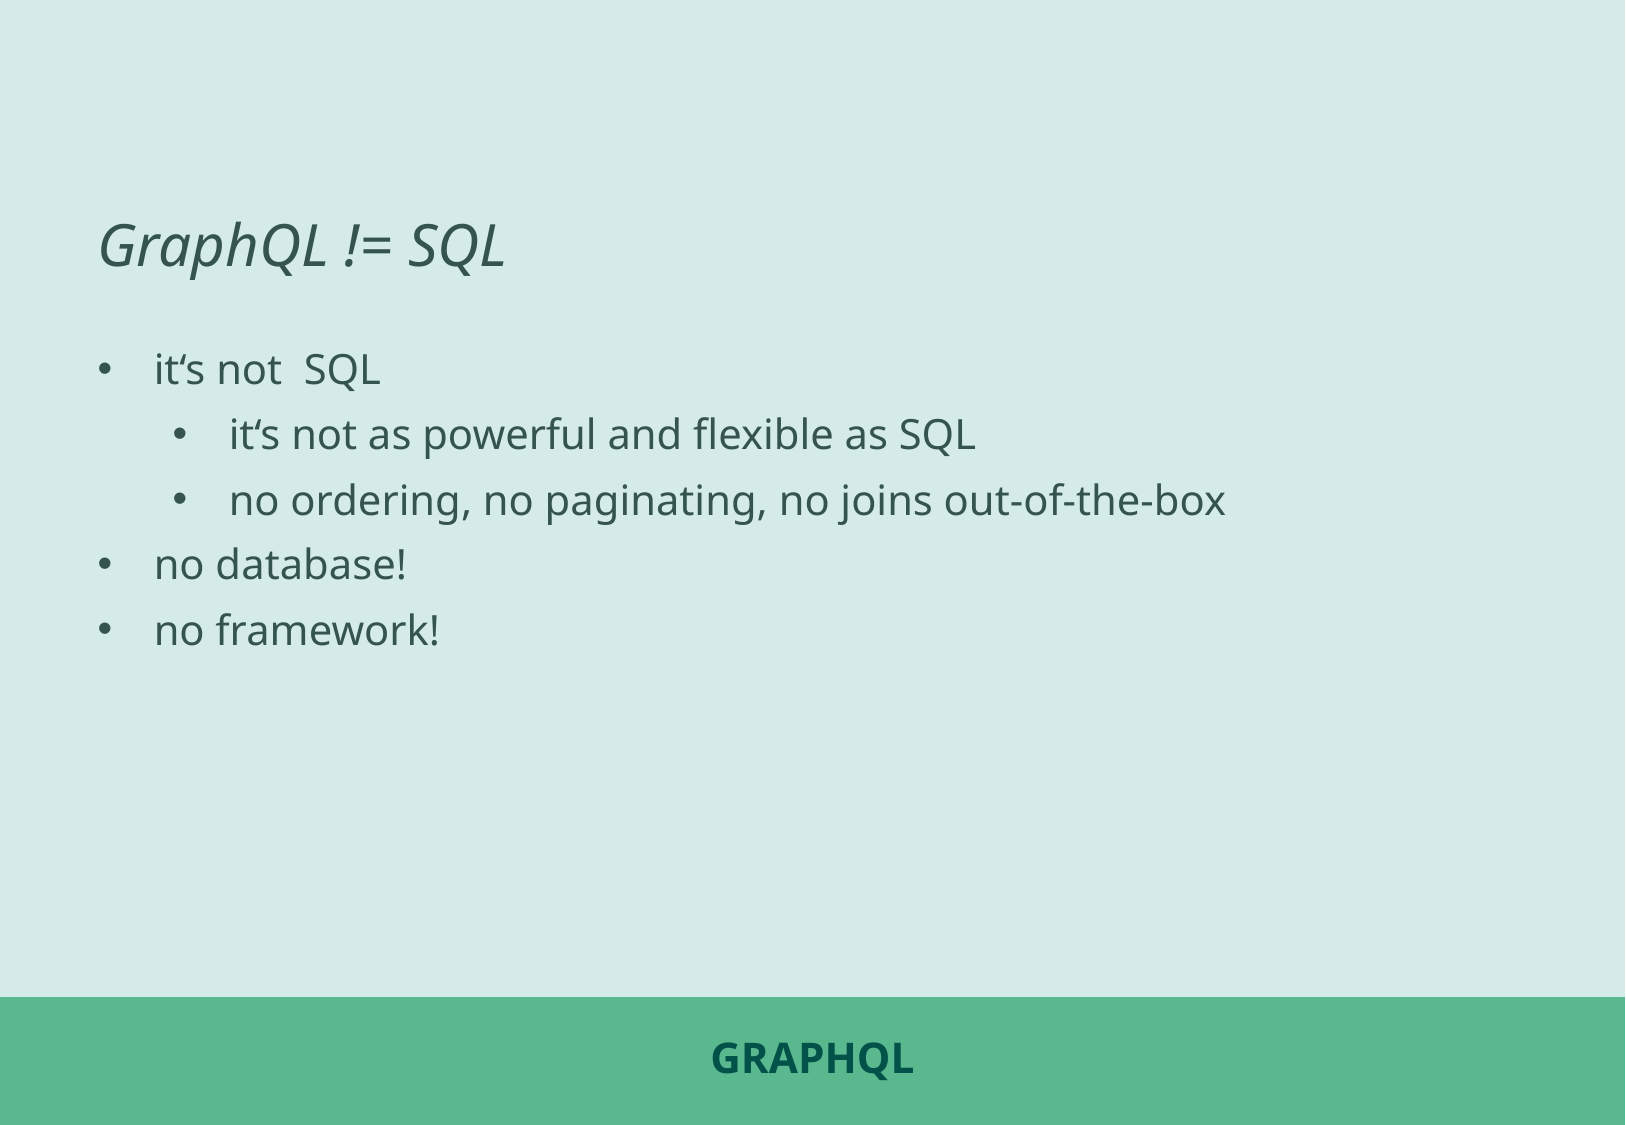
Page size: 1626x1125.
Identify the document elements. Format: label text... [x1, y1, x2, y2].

title GraphQL [0, 995, 1625, 1125]
text_box GraphQL != SQL it‘s not SQL it‘s not as powerful and flexible as SQL no ordering, no paginating, no joins out-of-the-box no database! no framework! [82, 200, 1543, 661]
